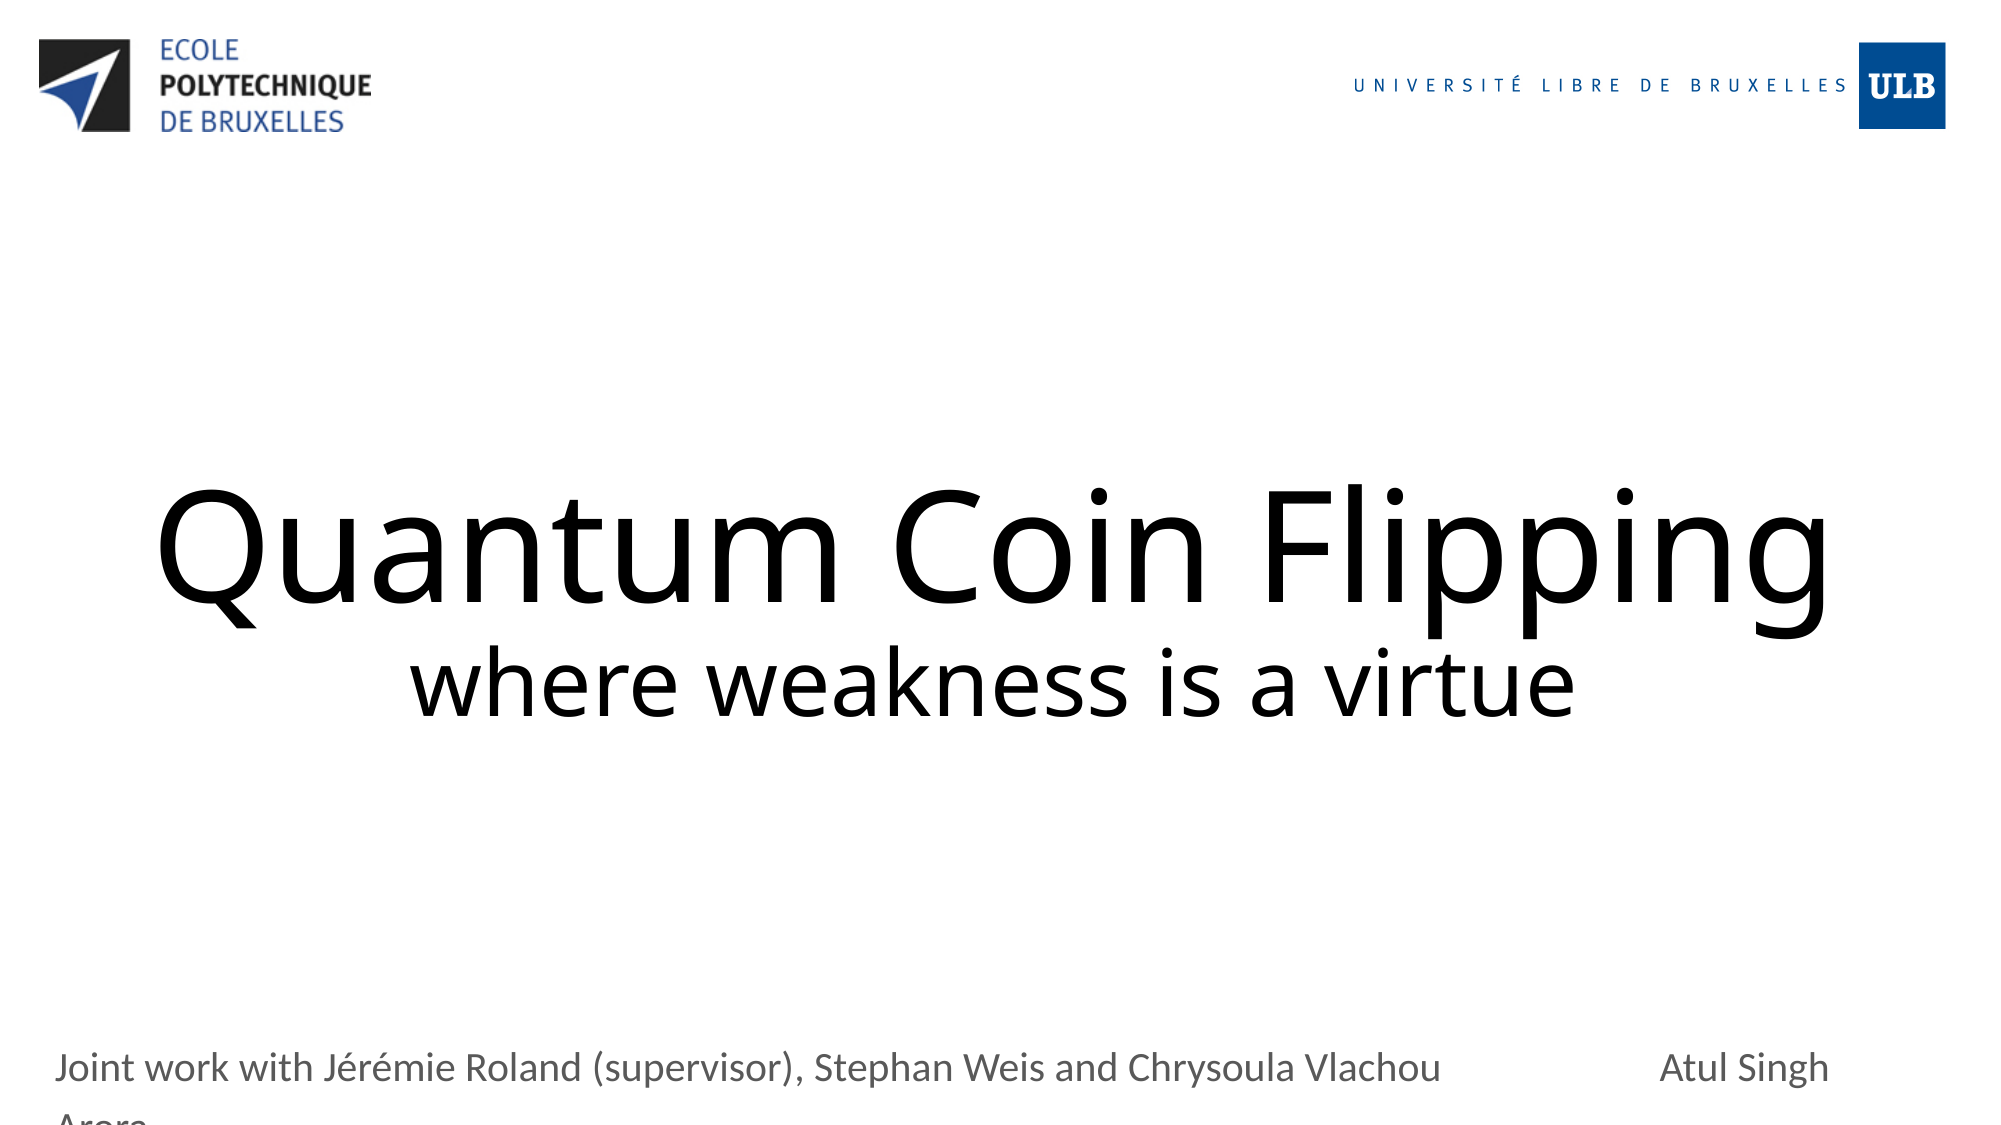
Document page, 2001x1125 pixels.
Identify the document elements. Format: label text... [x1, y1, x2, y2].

picture [1351, 39, 1949, 132]
subtitle Joint work with Jérémie Roland (supervisor), Stephan Weis and Chrysoula Vlachou Atul Singh Arora [39, 1021, 1949, 1125]
picture [39, 39, 371, 132]
title Quantum Coin Flipping where weakness is a virtue [133, 325, 1855, 828]
